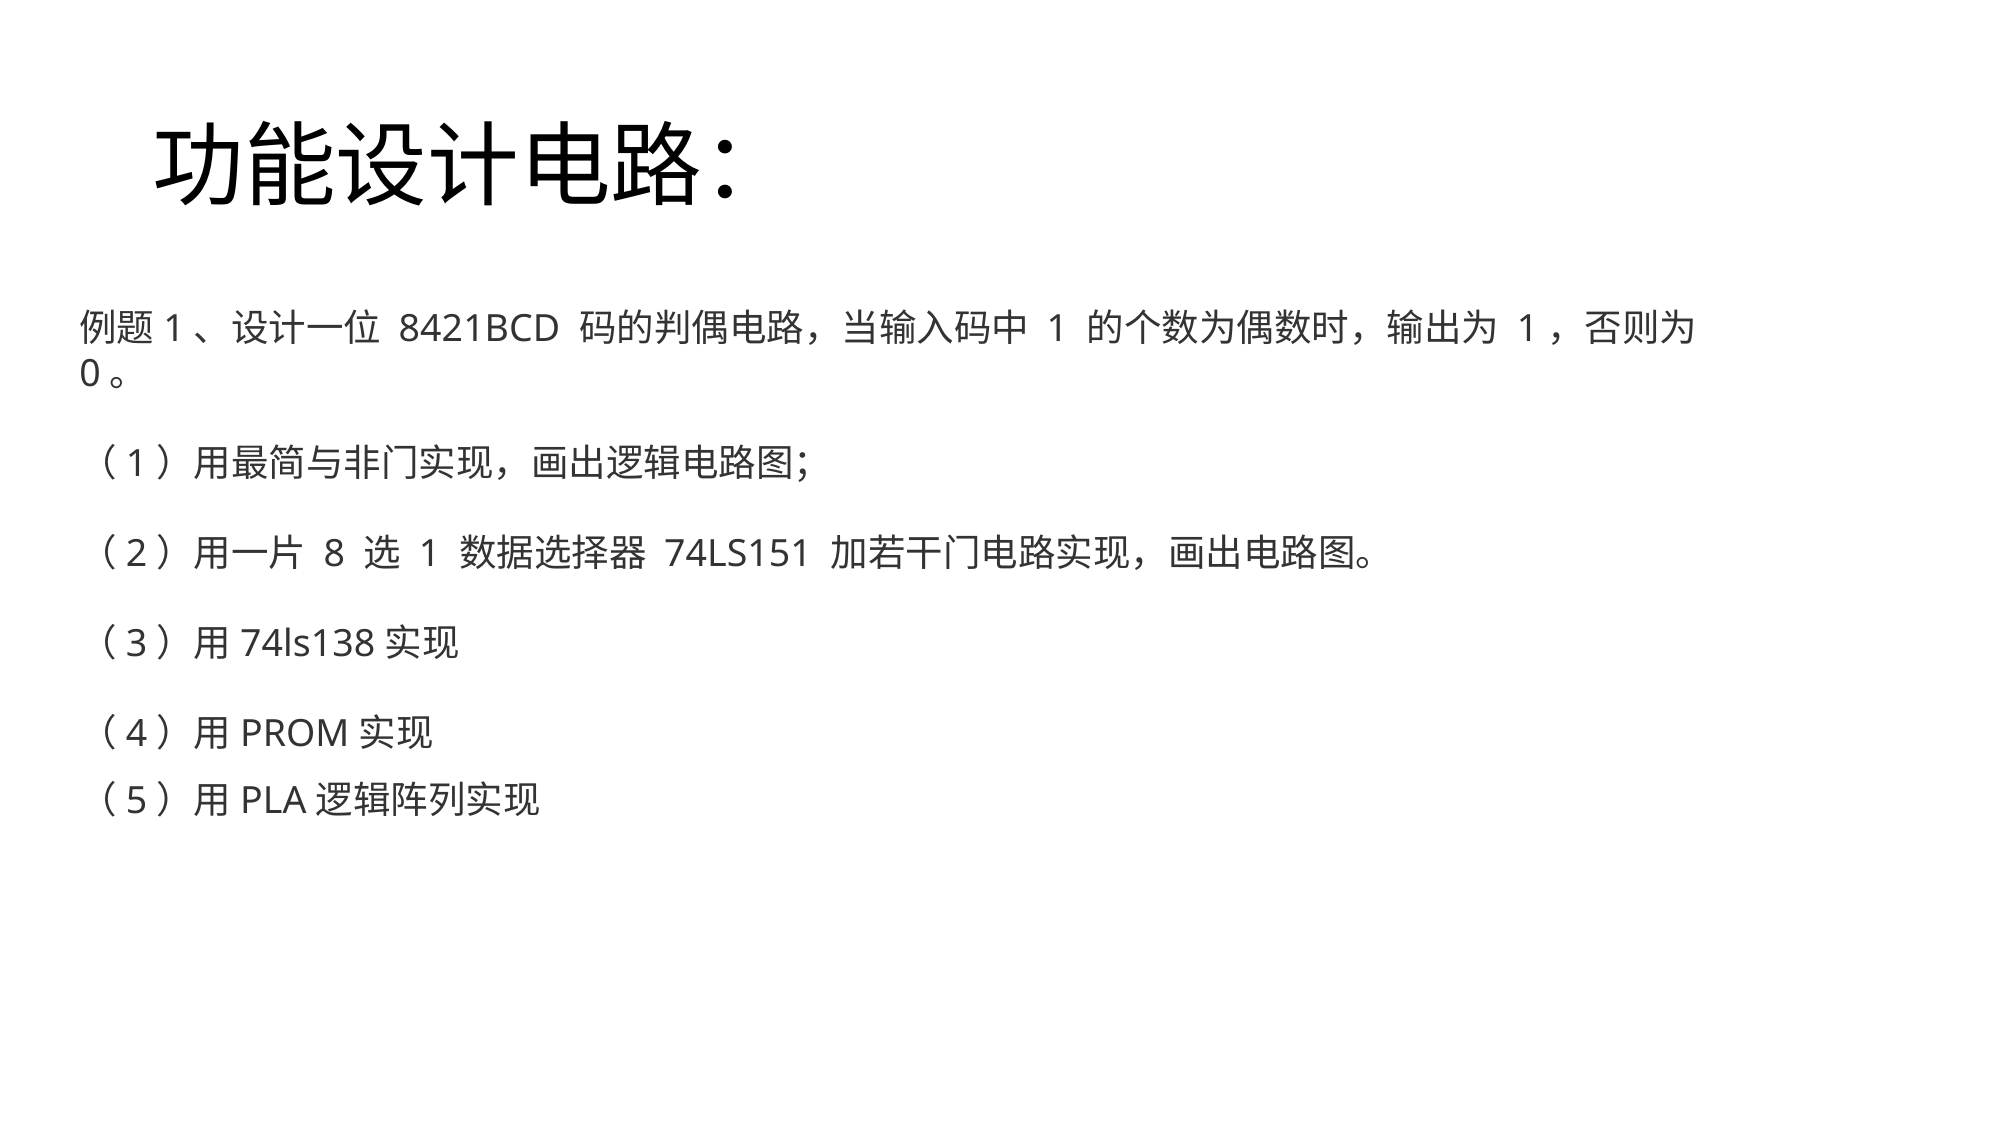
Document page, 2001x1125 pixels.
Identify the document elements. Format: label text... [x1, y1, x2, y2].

list 例题1、设计一位 8421BCD 码的判偶电路，当输入码中 1 的个数为偶数时，输出为 1，否则为 0。 （1）用最简与非门实现，画出逻辑电路图； （2）用一片 8 选 1 数据选择器 74LS151 加若干门电路实现，画出电路图。 （3）用74ls138实现 （4）用PROM实现 （5）用PLA逻辑阵列实现 [64, 236, 1727, 889]
title 功能设计电路： [137, 59, 1863, 278]
